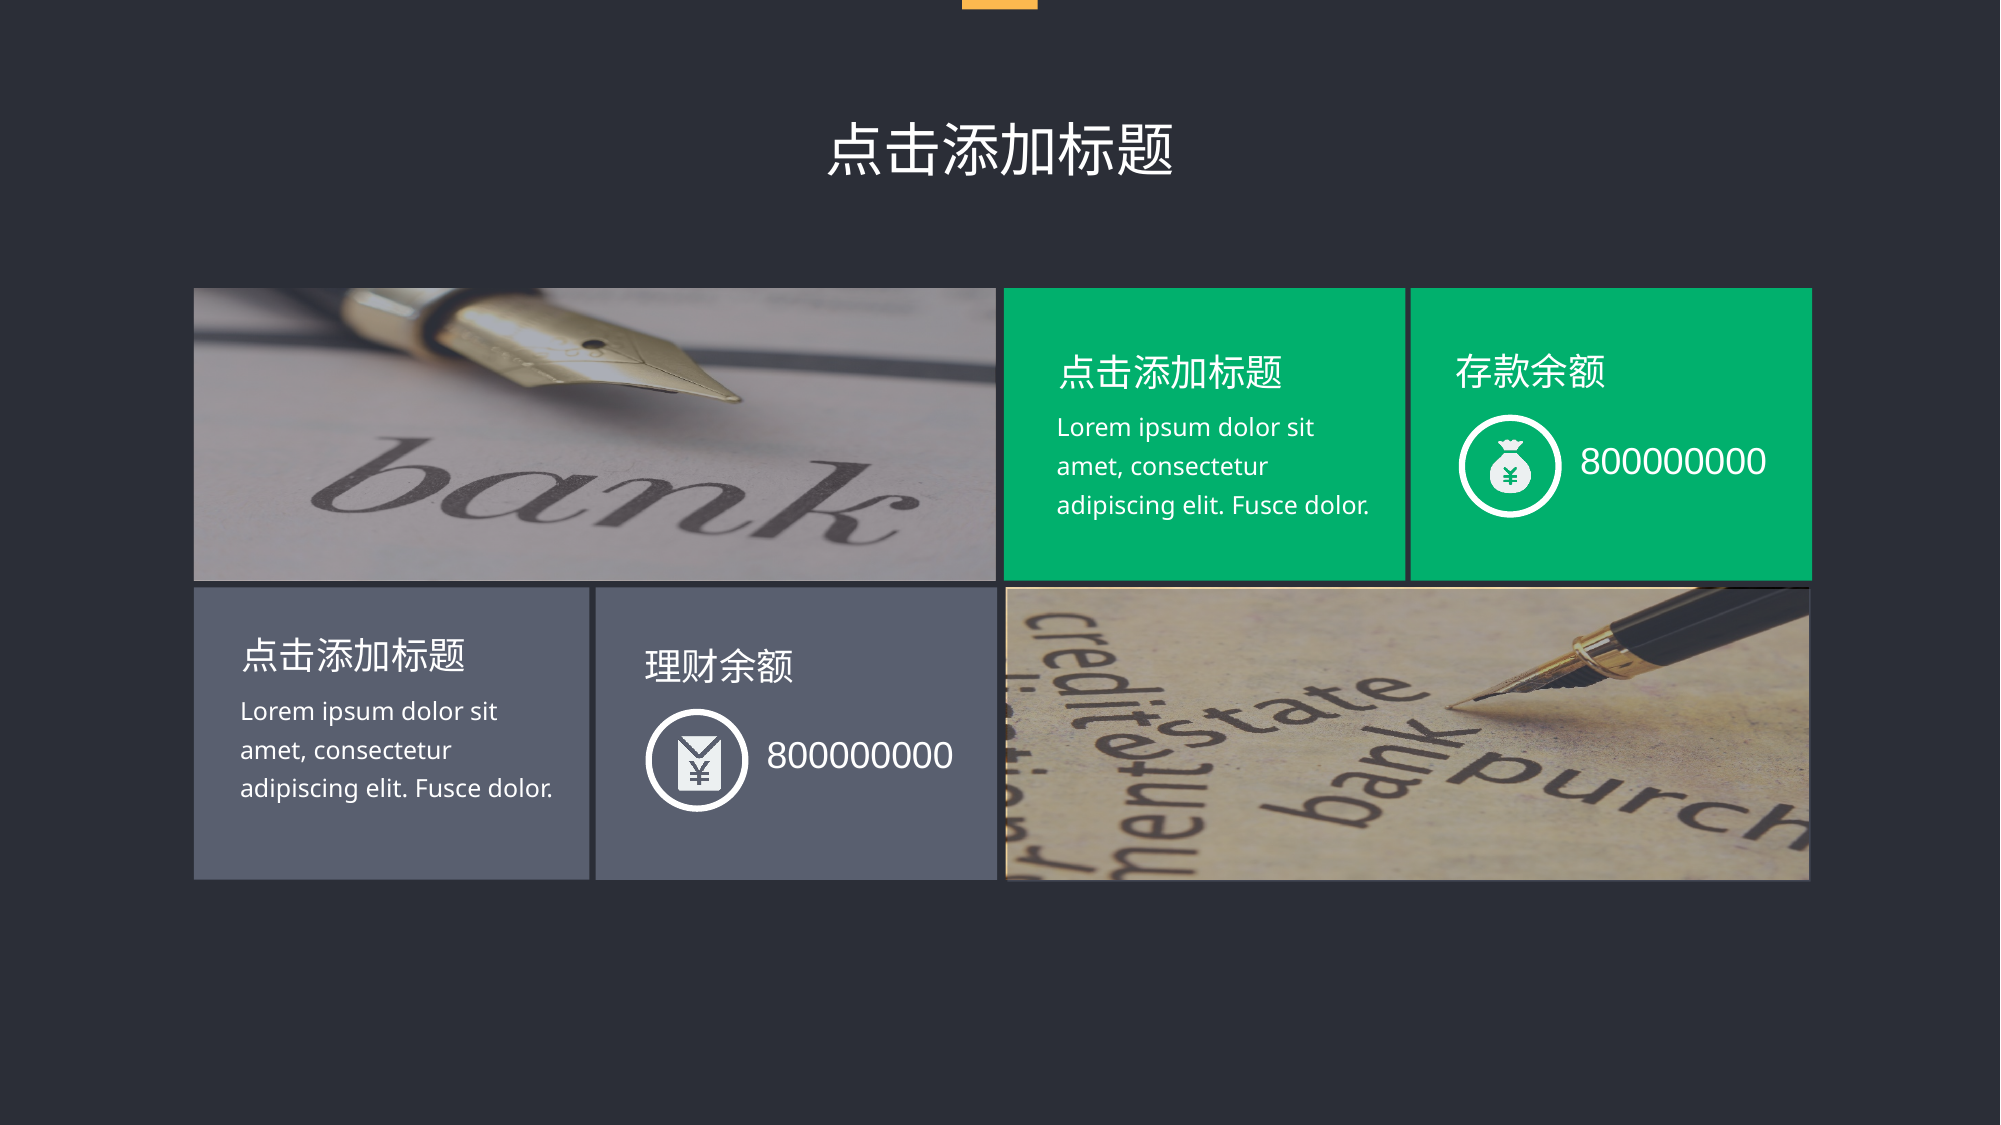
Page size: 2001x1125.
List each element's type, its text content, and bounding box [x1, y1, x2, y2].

text_box 点击添加标题 [226, 624, 482, 678]
text_box [962, 0, 1038, 10]
text_box 点击添加标题 [1043, 341, 1298, 395]
text_box Lorem ipsum dolor sit amet, consectetur adipiscing elit. Fusce dolor. [225, 678, 573, 811]
text_box [1410, 288, 1813, 581]
text_box 点击添加标题 [810, 105, 1190, 191]
text_box [1003, 288, 1406, 581]
text_box 存款余额 [1440, 341, 1621, 401]
text_box [595, 587, 998, 880]
text_box 理财余额 [629, 635, 810, 695]
text_box [648, 711, 746, 809]
picture [668, 732, 730, 794]
text_box 800000000 [751, 723, 969, 784]
text_box Lorem ipsum dolor sit amet, consectetur adipiscing elit. Fusce dolor. [1041, 395, 1389, 527]
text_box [1005, 587, 1811, 882]
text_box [193, 288, 996, 581]
text_box [1461, 417, 1559, 515]
text_box [193, 587, 590, 880]
text_box 800000000 [1565, 429, 1782, 490]
picture [1479, 435, 1541, 497]
